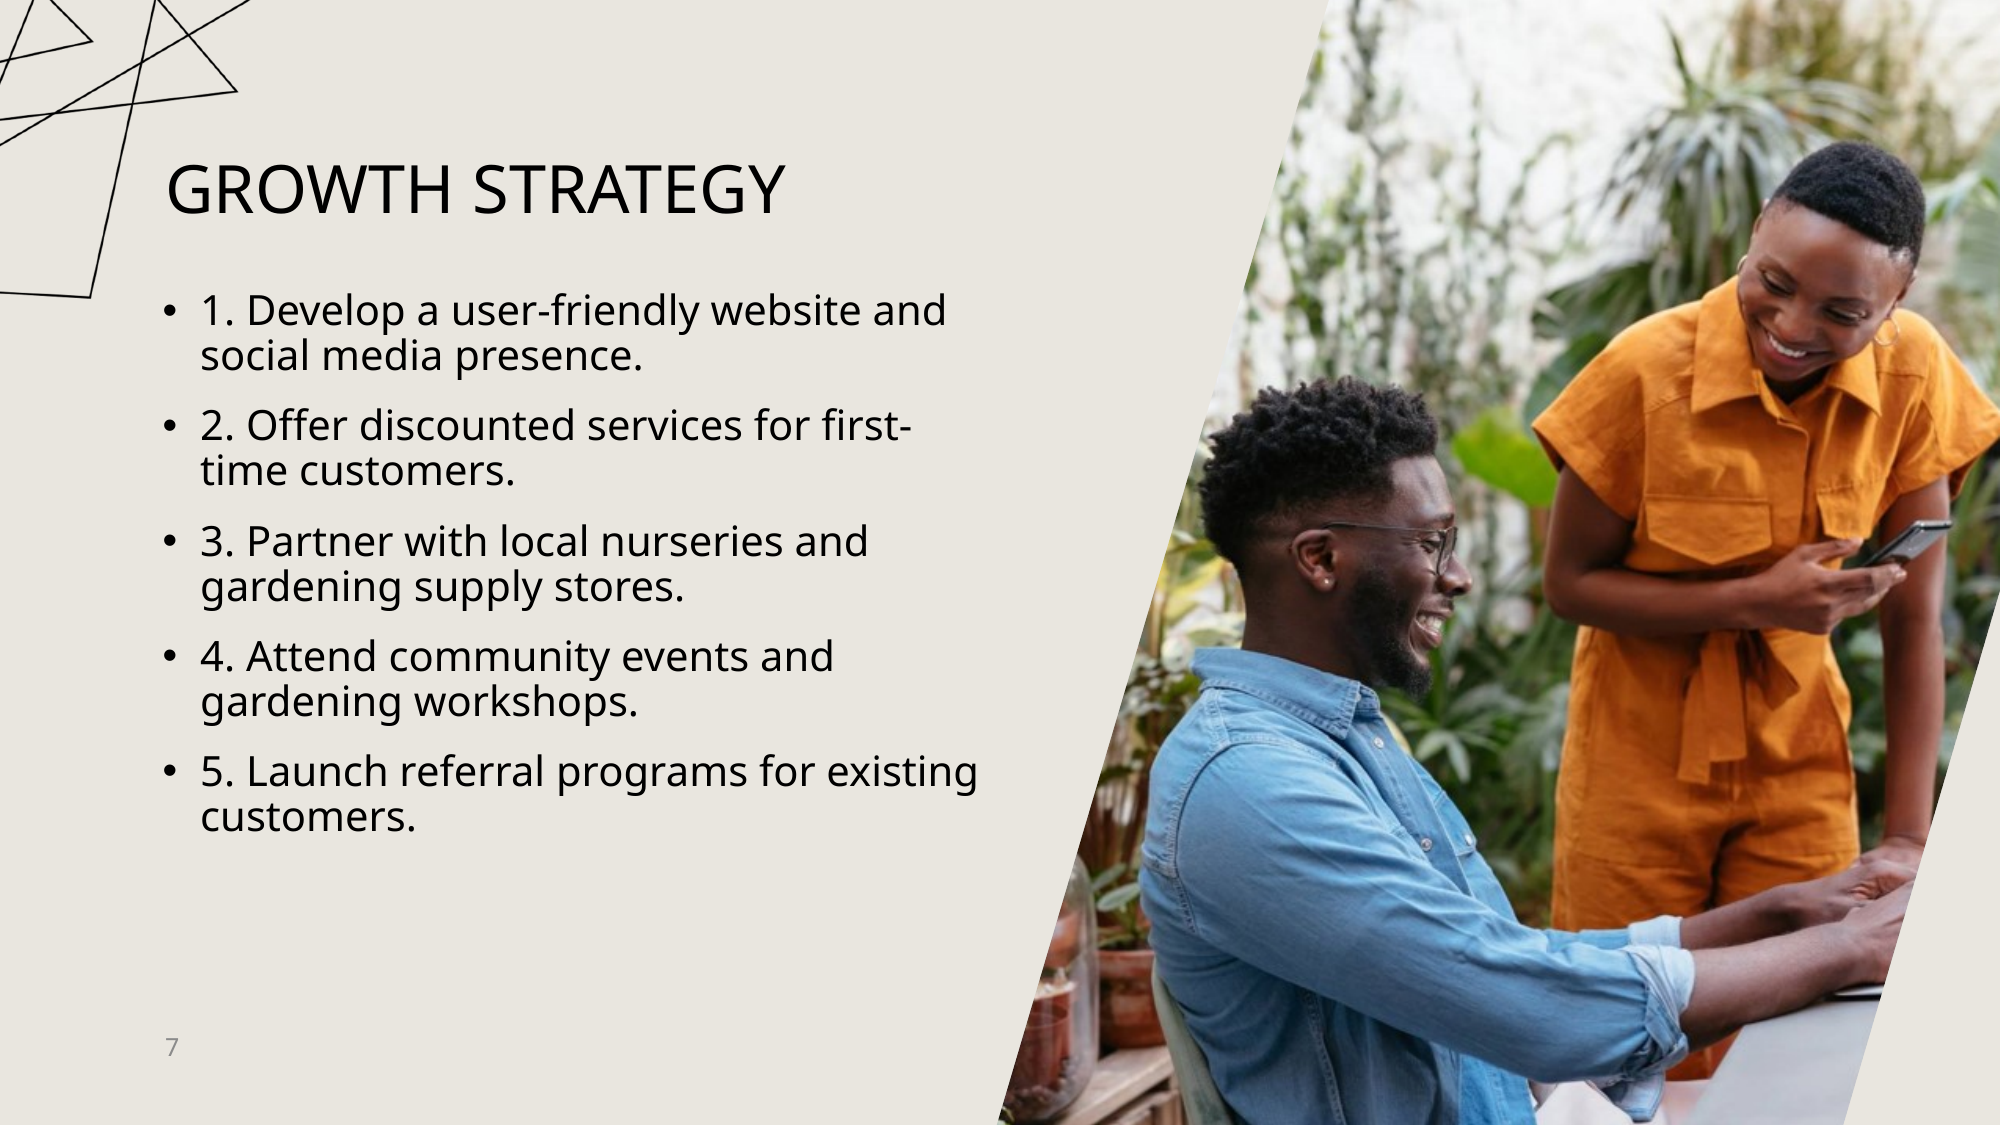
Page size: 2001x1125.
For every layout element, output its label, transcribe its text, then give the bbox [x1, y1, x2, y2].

list 1. Develop a user-friendly website and social media presence. 2. Offer discounted services for first-time customers. 3. Partner with local nurseries and gardening supply stores. 4. Attend community events and gardening workshops. 5. Launch referral programs for existing customers. [147, 282, 996, 897]
picture [996, 0, 2000, 1125]
slide_number 7 [150, 1024, 254, 1074]
title Growth strategy [150, 73, 996, 282]
picture [0, 0, 274, 311]
